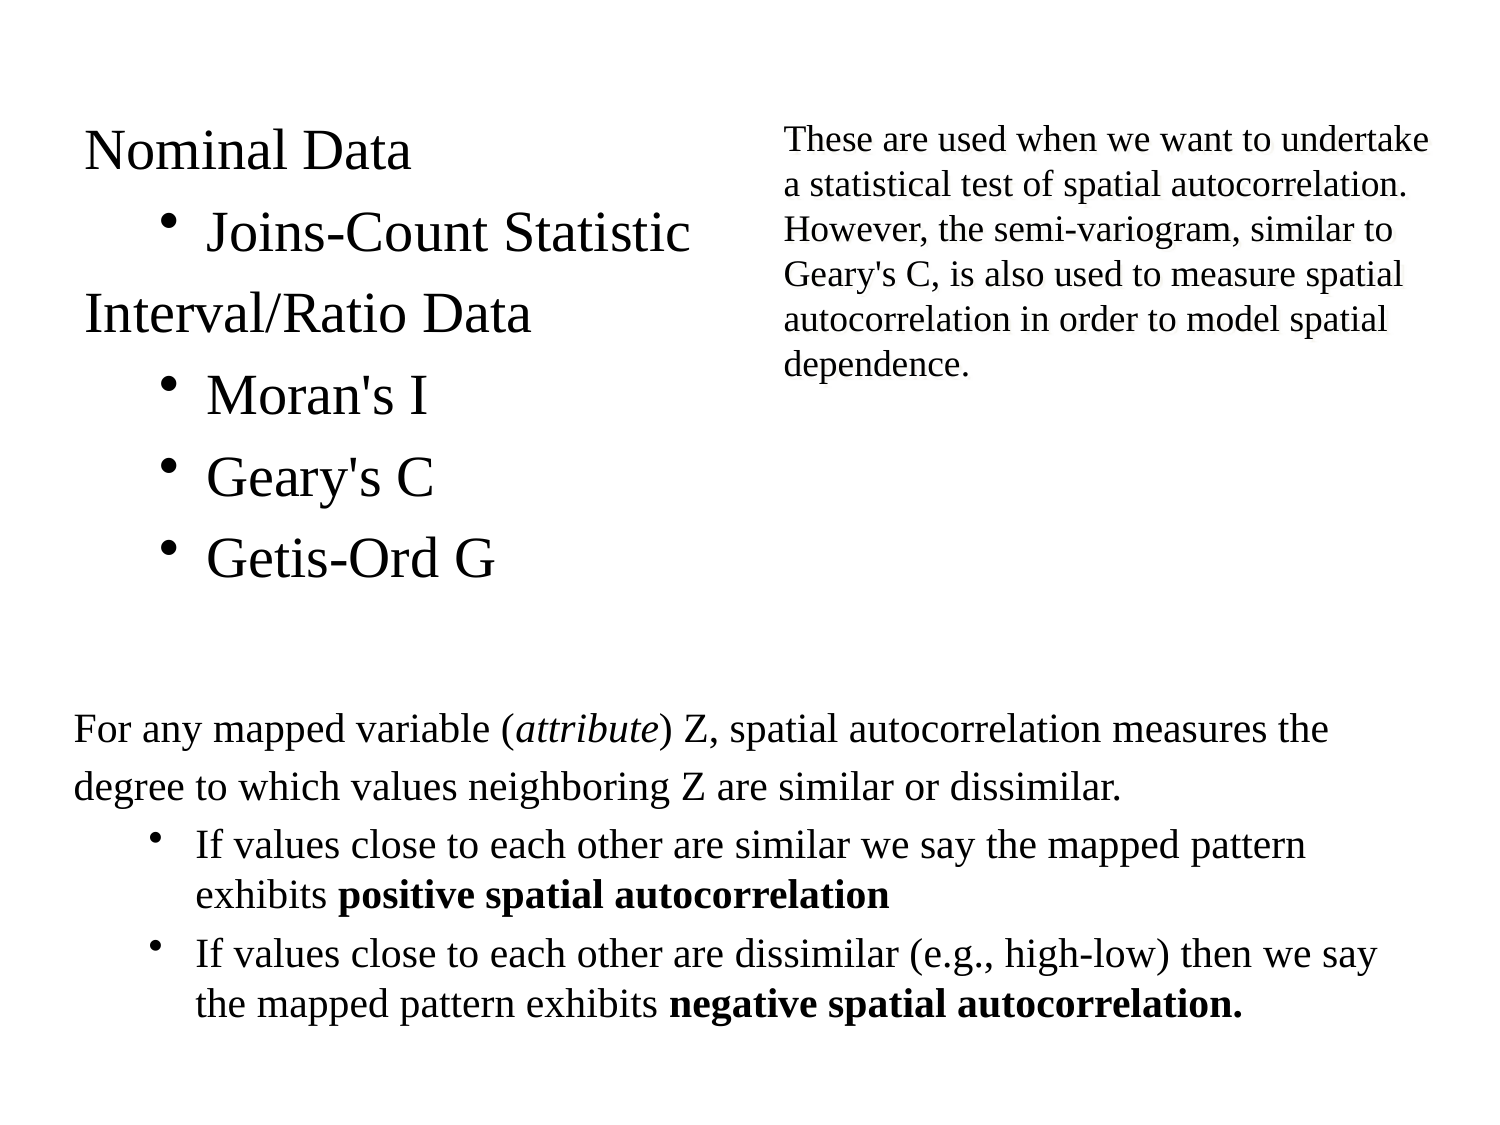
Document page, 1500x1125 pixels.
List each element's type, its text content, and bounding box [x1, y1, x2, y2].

text_box For any mapped variable (attribute) Z, spatial autocorrelation measures the degree to which values neighboring Z are similar or dissimilar. If values close to each other are similar we say the mapped pattern exhibits positive spatial autocorrelation If values close to each other are dissimilar (e.g., high-low) then we say the mapped pattern exhibits negative spatial autocorrelation. [58, 692, 1436, 1031]
text_box Nominal Data Joins-Count Statistic Interval/Ratio Data Moran's I Geary's C Getis-Ord G [69, 103, 750, 639]
text_box These are used when we want to undertake a statistical test of spatial autocorrelation. However, the semi-variogram, similar to Geary's C, is also used to measure spatial autocorrelation in order to model spatial dependence. [768, 106, 1449, 392]
